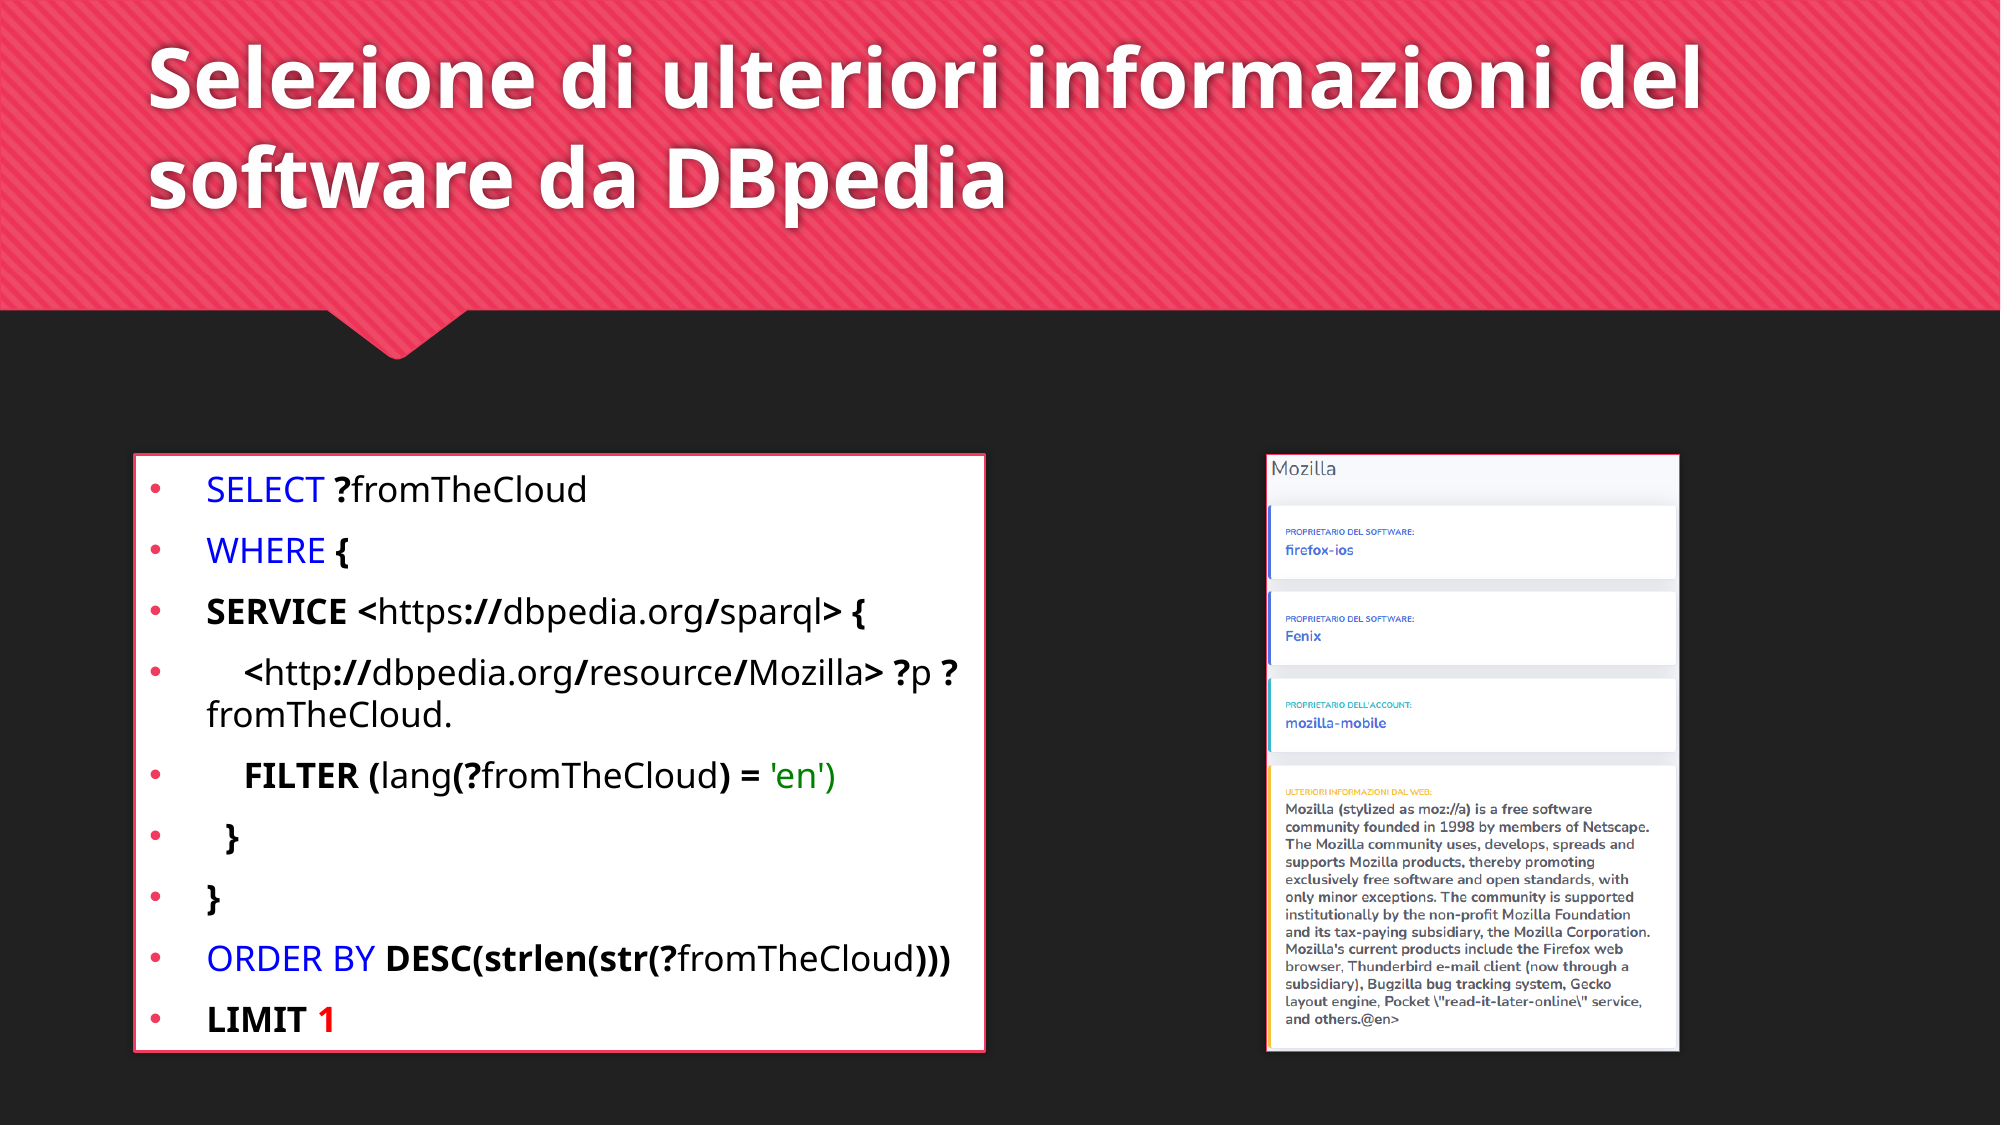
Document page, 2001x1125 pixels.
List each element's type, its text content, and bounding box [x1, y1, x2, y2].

list SELECT ?fromTheCloud WHERE { SERVICE <https://dbpedia.org/sparql> { <http://dbpedia.org/resource/Mozilla> ?p ?fromTheCloud. FILTER (lang(?fromTheCloud) = 'en') } } ORDER BY DESC(strlen(str(?fromTheCloud))) LIMIT 1 [133, 453, 986, 1053]
title Selezione di ulteriori informazioni del software da DBpedia [132, 73, 1868, 233]
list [1265, 454, 1680, 1052]
